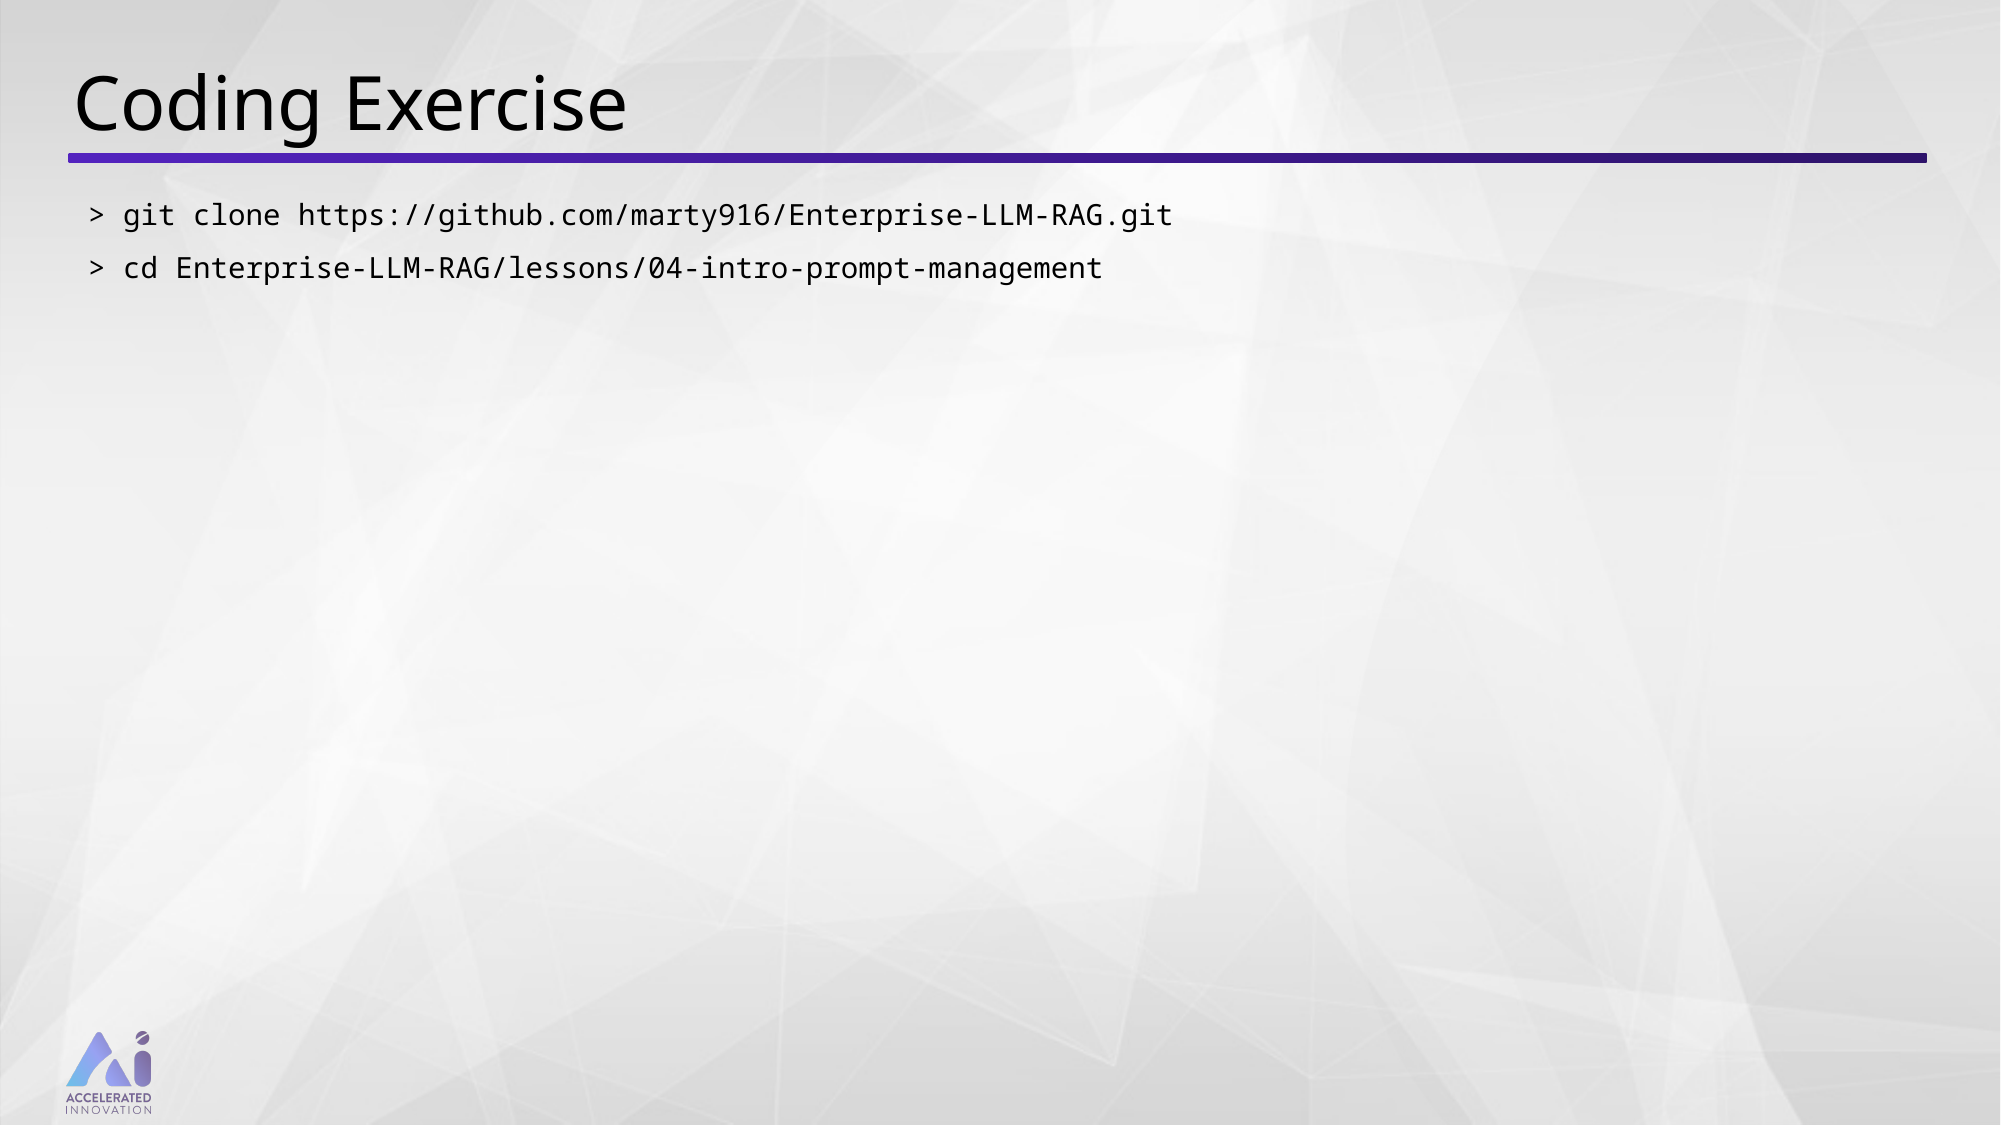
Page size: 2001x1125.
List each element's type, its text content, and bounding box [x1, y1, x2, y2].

picture [0, 0, 2001, 1125]
title Coding Exercise [73, 32, 1925, 154]
list > git clone https://github.com/marty916/Enterprise-LLM-RAG.git > cd Enterprise-LLM-RAG/lessons/04-intro-prompt-management [73, 193, 1925, 1014]
